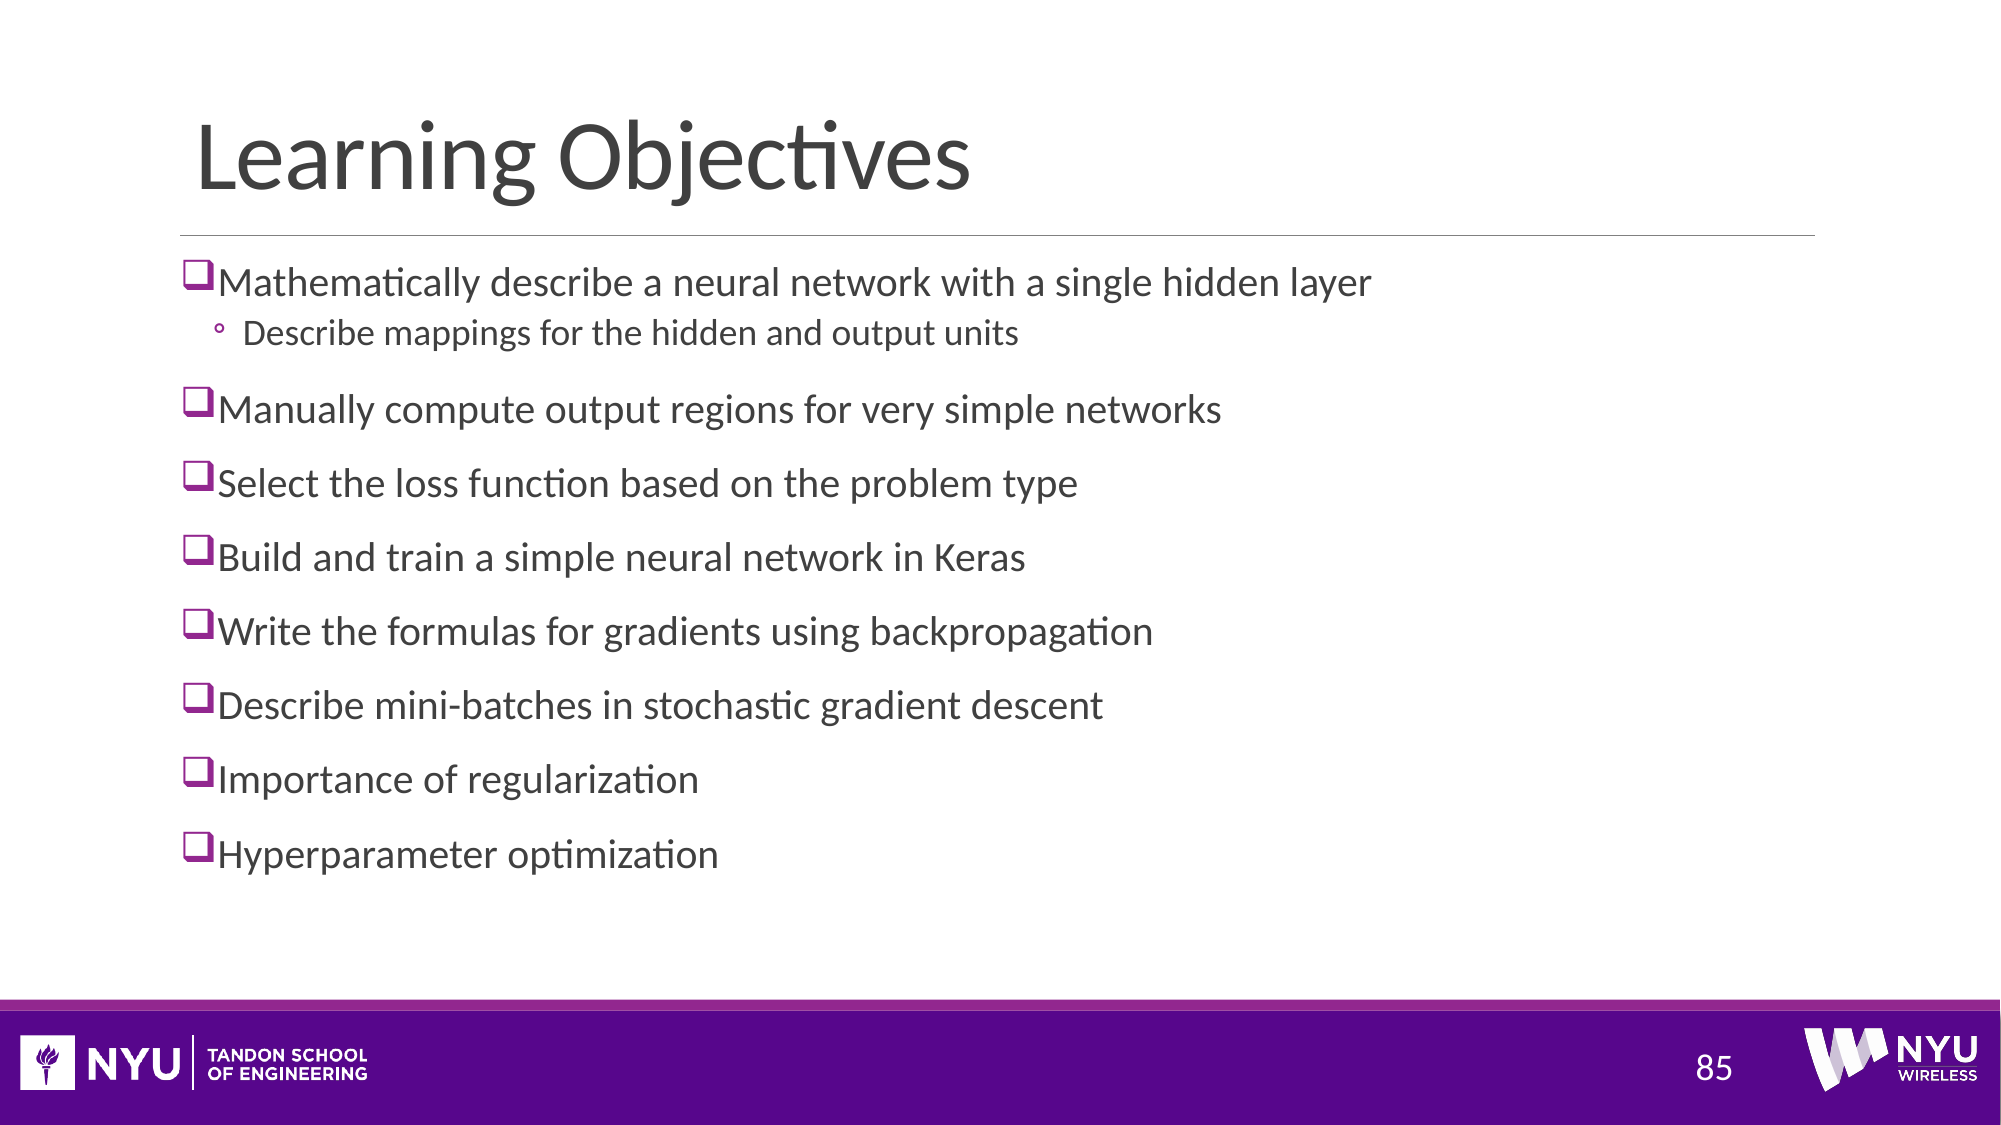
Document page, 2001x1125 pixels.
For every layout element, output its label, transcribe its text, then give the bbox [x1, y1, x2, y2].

list Mathematically describe a neural network with a single hidden layer Describe mappings for the hidden and output units Manually compute output regions for very simple networks Select the loss function based on the problem type Build and train a simple neural network in Keras Write the formulas for gradients using backpropagation Describe mini-batches in stochastic gradient descent Importance of regularization Hyperparameter optimization [180, 252, 1830, 963]
title Learning Objectives [180, 47, 1830, 218]
slide_number 85 [1533, 1035, 1749, 1096]
